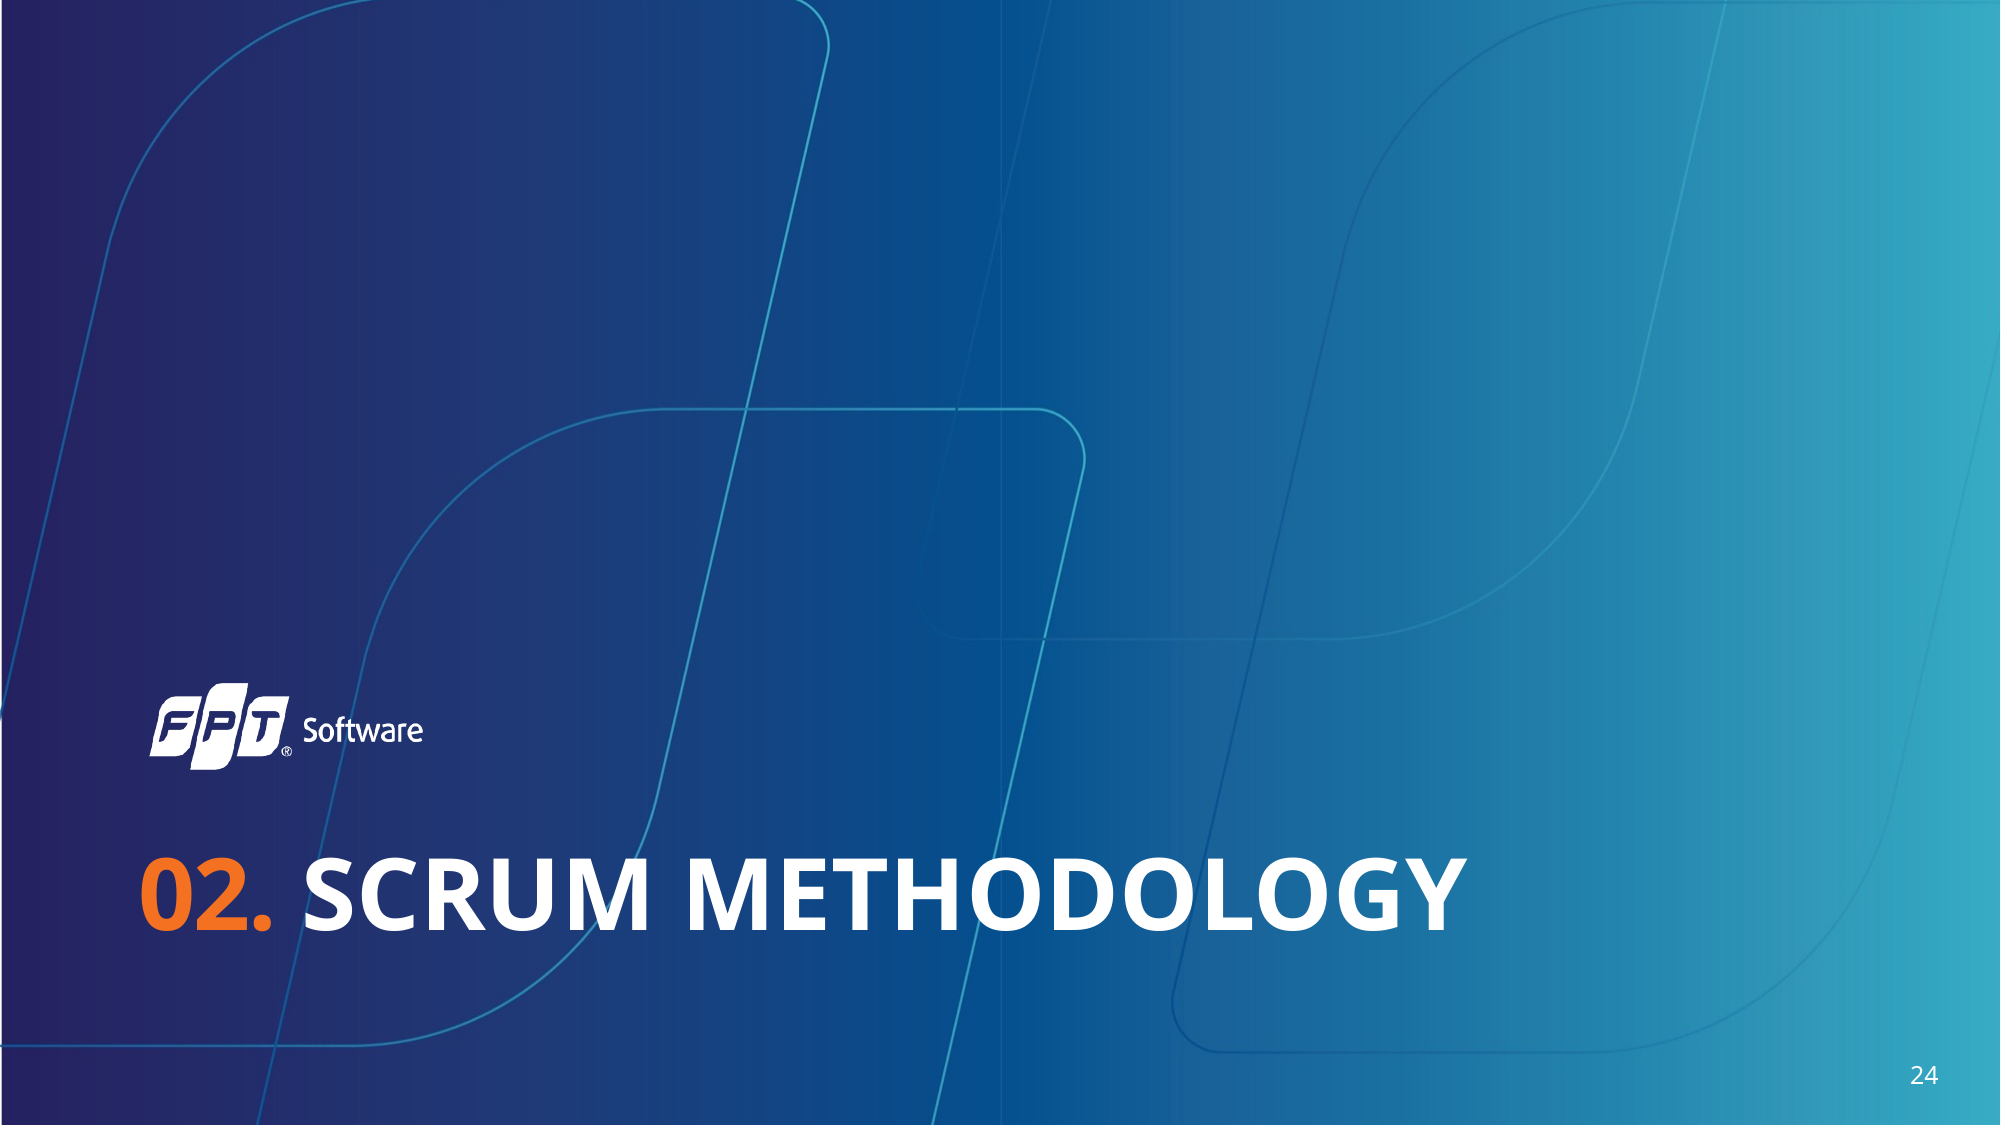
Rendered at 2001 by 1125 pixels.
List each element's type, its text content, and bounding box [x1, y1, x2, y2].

picture [0, 0, 2001, 1125]
slide_number 24 [1855, 1052, 1954, 1094]
text_box 02. SCRUM METHODOLOGY [123, 822, 1942, 958]
